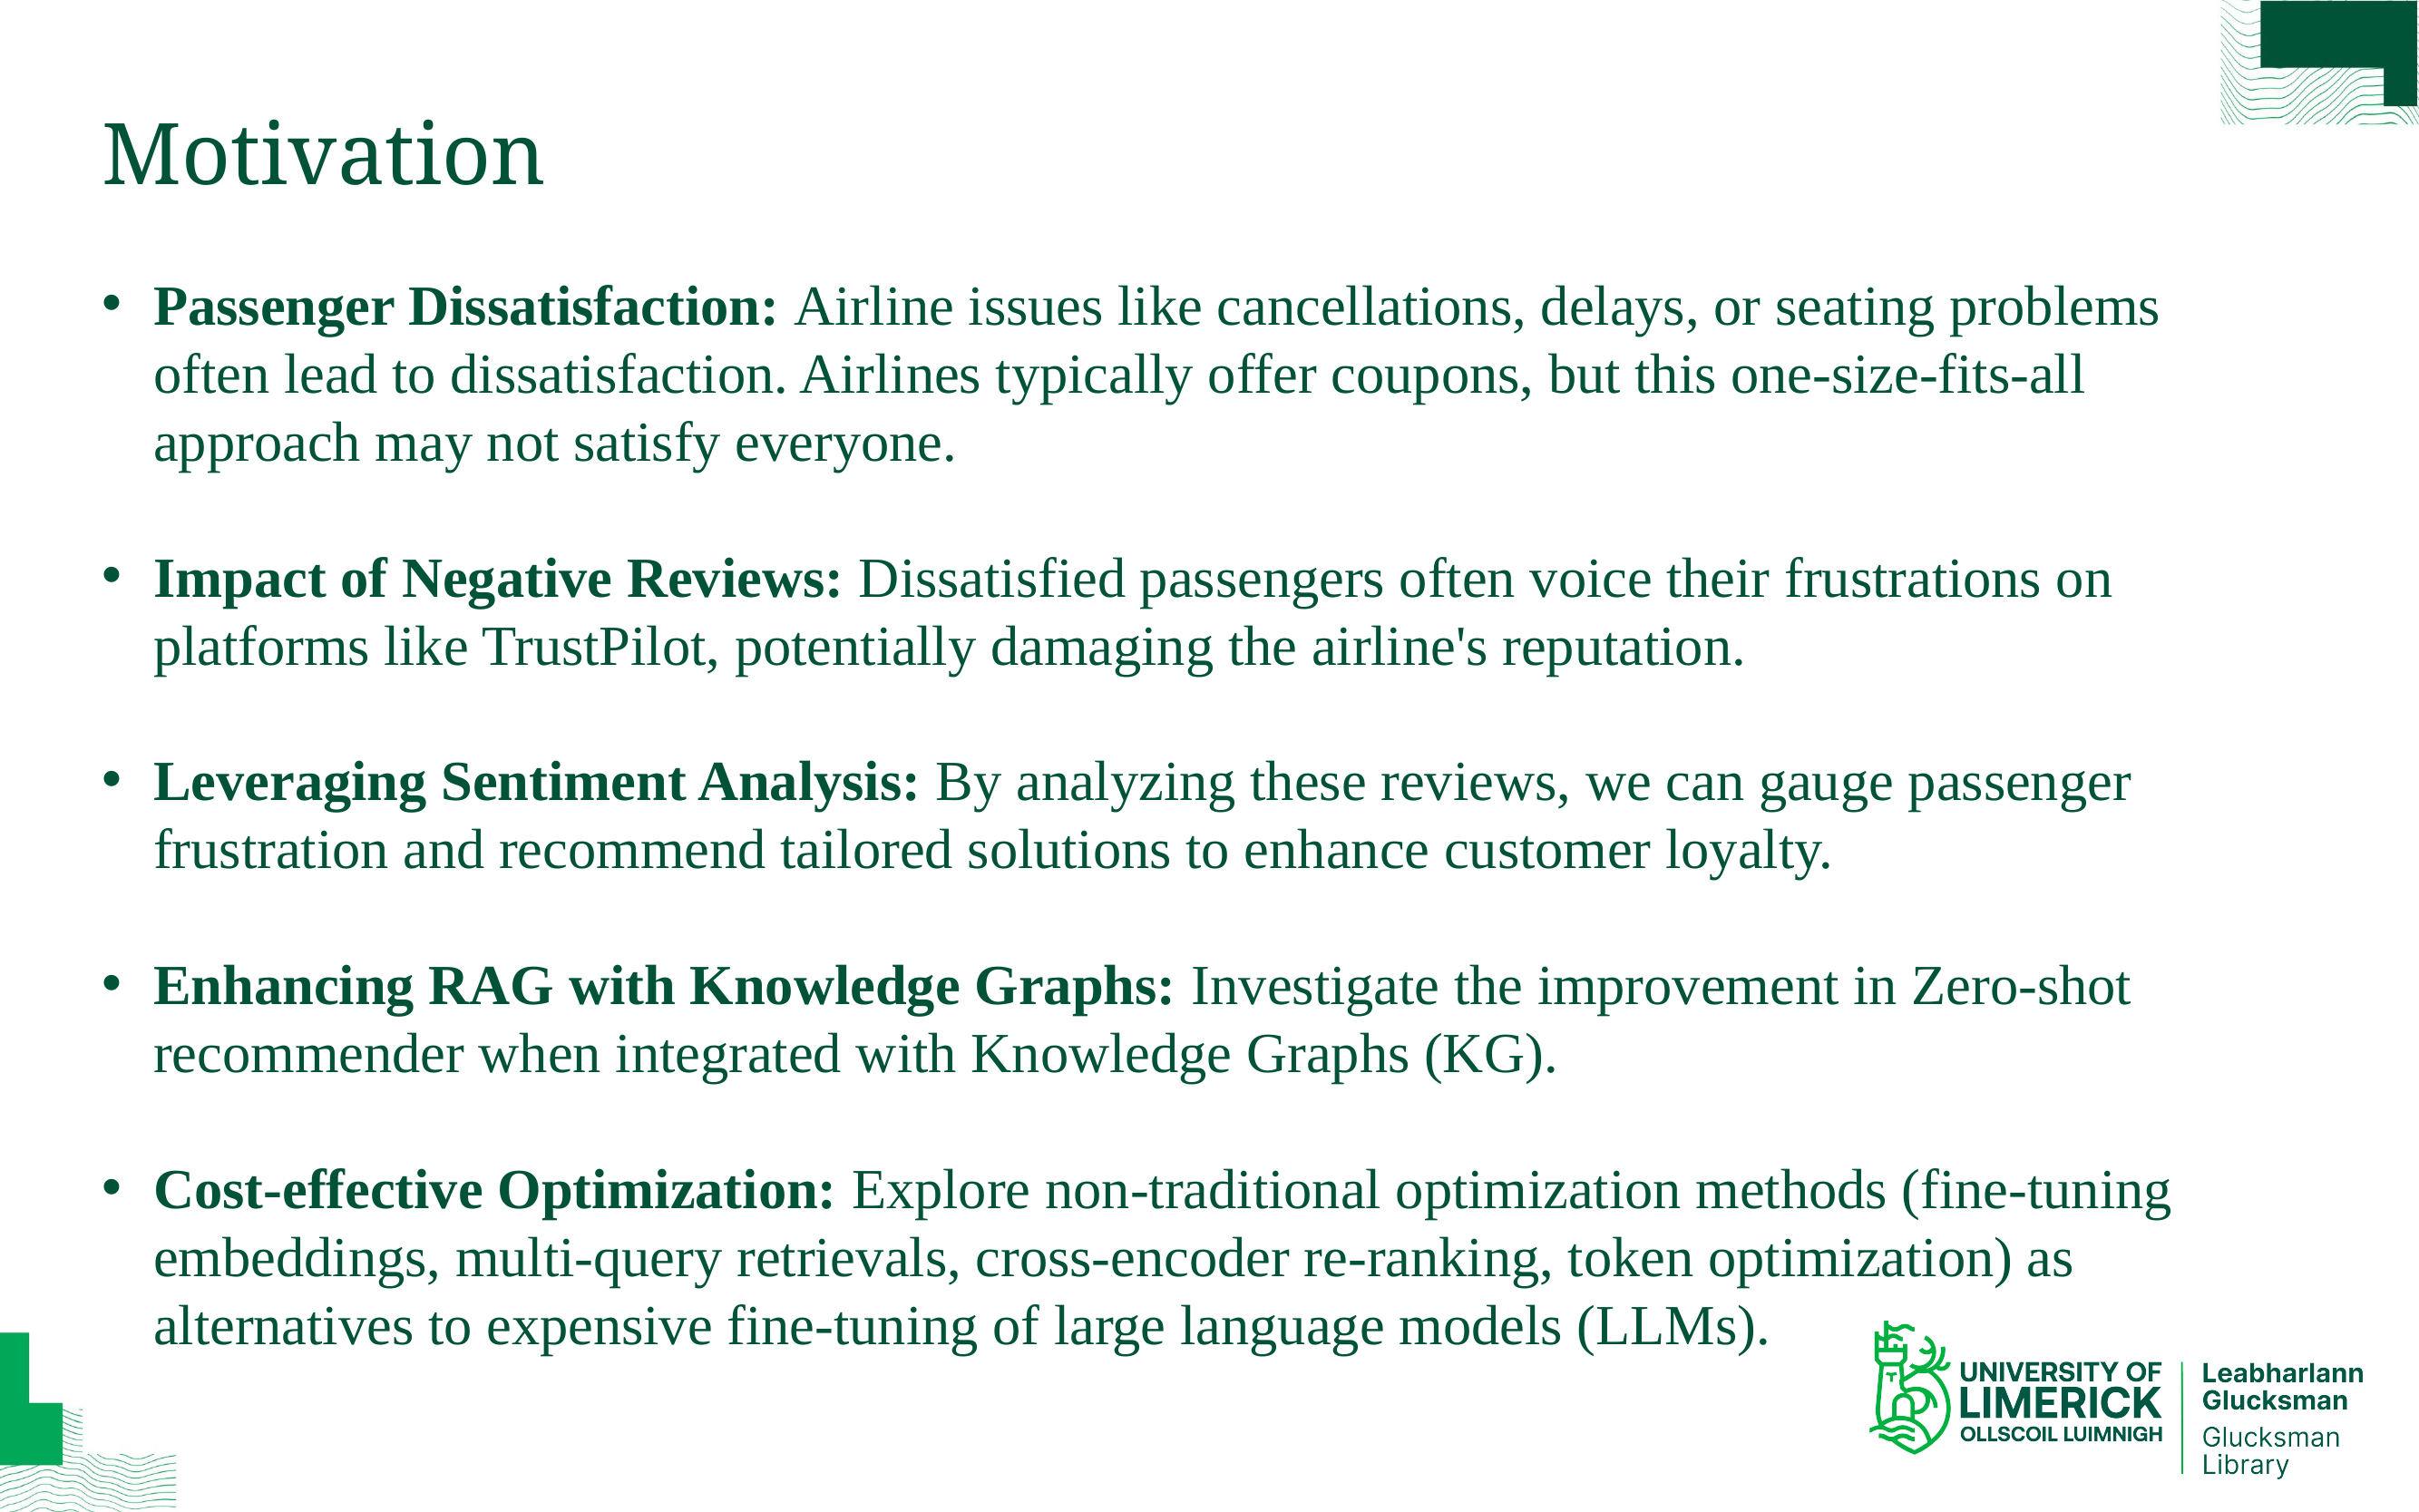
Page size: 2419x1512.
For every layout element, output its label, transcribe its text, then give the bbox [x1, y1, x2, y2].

list Passenger Dissatisfaction: Airline issues like cancellations, delays, or seating problems often lead to dissatisfaction. Airlines typically offer coupons, but this one-size-fits-all approach may not satisfy everyone. Impact of Negative Reviews: Dissatisfied passengers often voice their frustrations on platforms like TrustPilot, potentially damaging the airline's reputation. Leveraging Sentiment Analysis: By analyzing these reviews, we can gauge passenger frustration and recommend tailored solutions to enhance customer loyalty. Enhancing RAG with Knowledge Graphs: Investigate the improvement in Zero-shot recommender when integrated with Knowledge Graphs (KG). Cost-effective Optimization: Explore non-traditional optimization methods (fine-tuning embeddings, multi-query retrievals, cross-encoder re-ranking, token optimization) as alternatives to expensive fine-tuning of large language models (LLMs). [88, 261, 2300, 1251]
title Motivation [88, 104, 2176, 260]
picture [0, 0, 2419, 1512]
